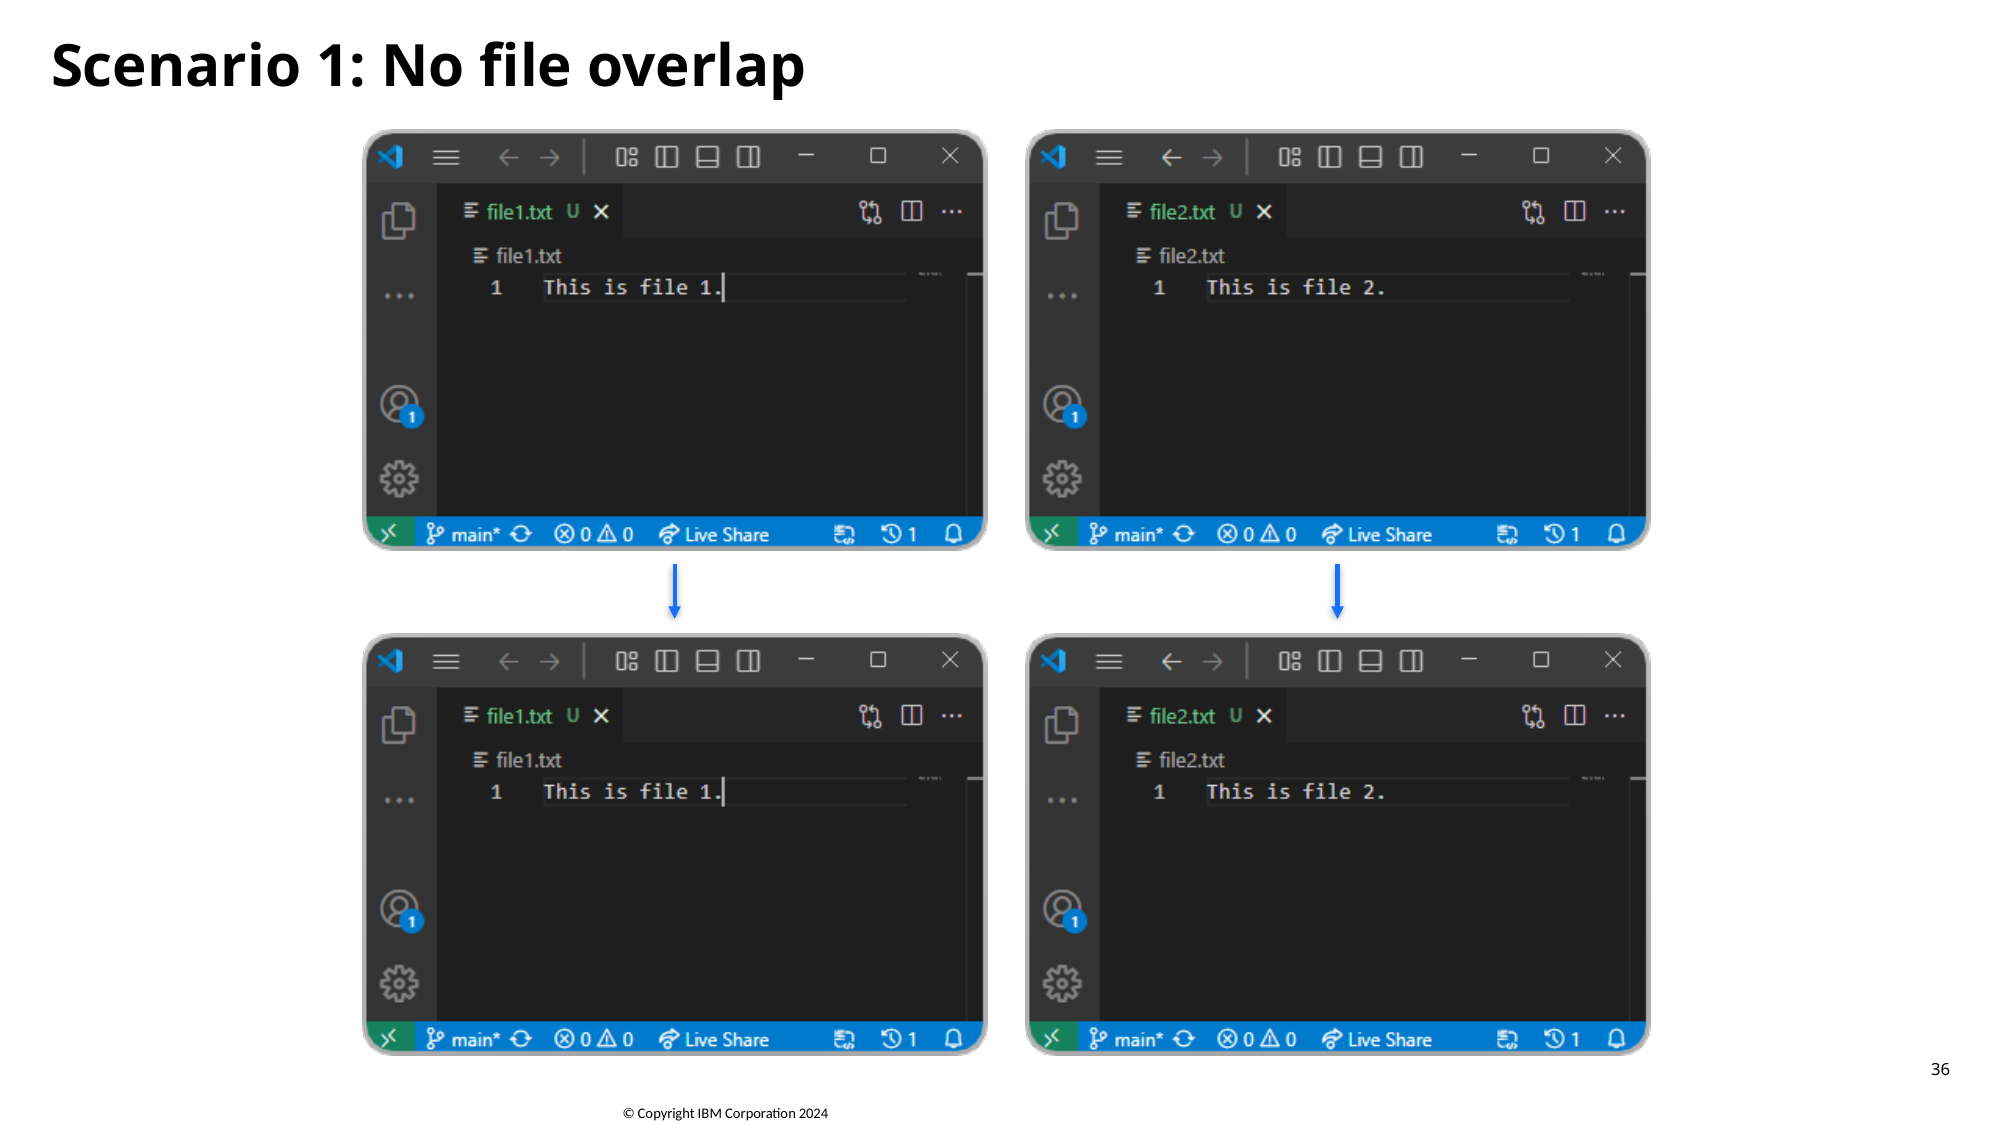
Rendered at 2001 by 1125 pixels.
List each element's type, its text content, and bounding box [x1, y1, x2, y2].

picture [361, 128, 988, 552]
slide_number 36 [1500, 1055, 1950, 1086]
picture [1025, 633, 1651, 1056]
picture [361, 633, 988, 1056]
title Scenario 1: No file overlap [51, 36, 1721, 101]
picture [1025, 128, 1651, 552]
